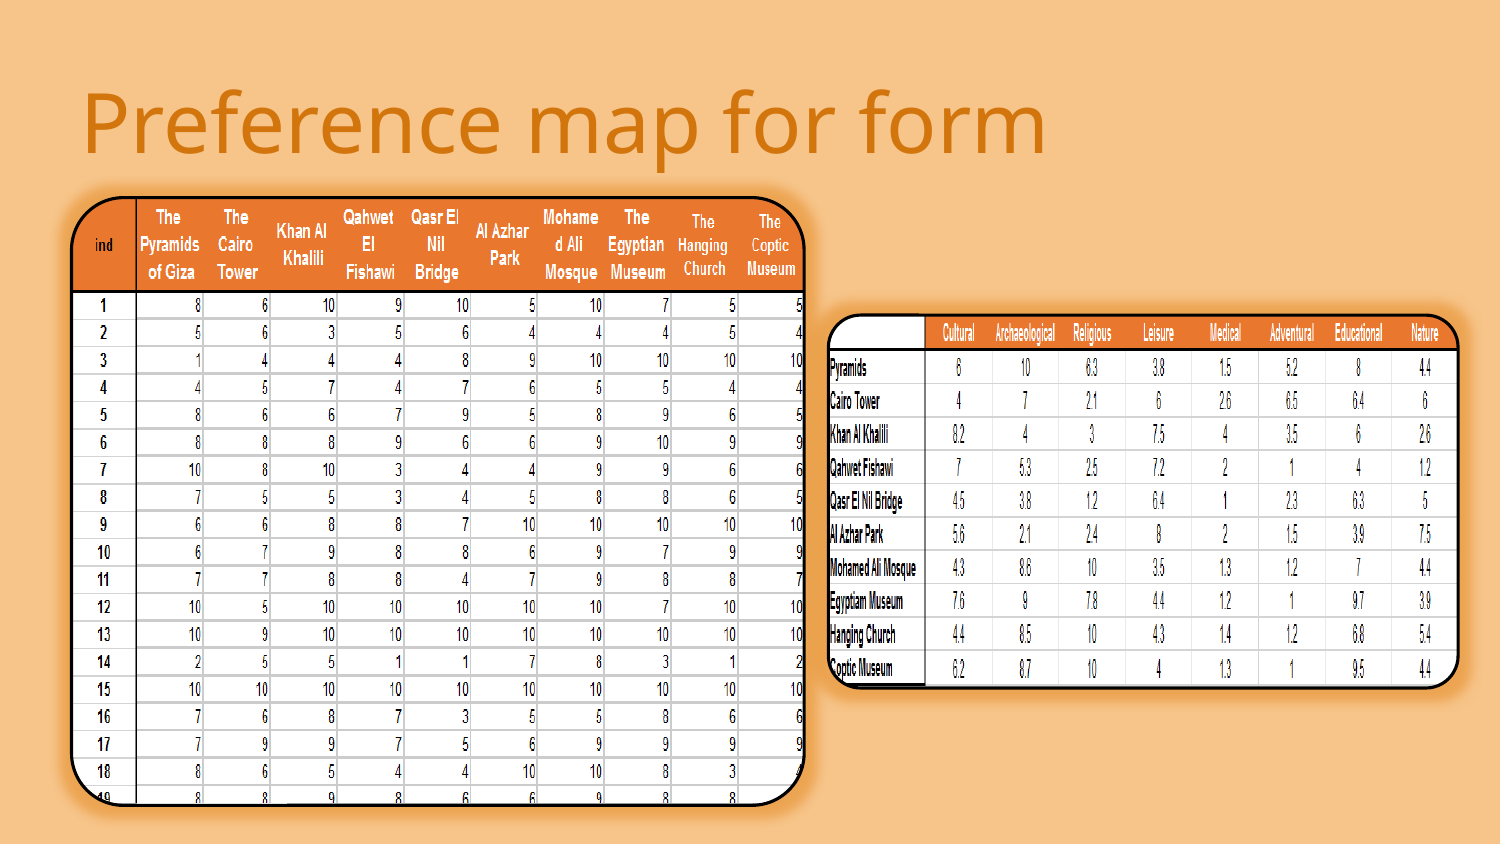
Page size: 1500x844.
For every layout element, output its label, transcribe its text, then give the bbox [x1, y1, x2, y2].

picture [828, 314, 1459, 689]
title Preference map for form [65, 54, 1373, 149]
picture [71, 197, 805, 806]
